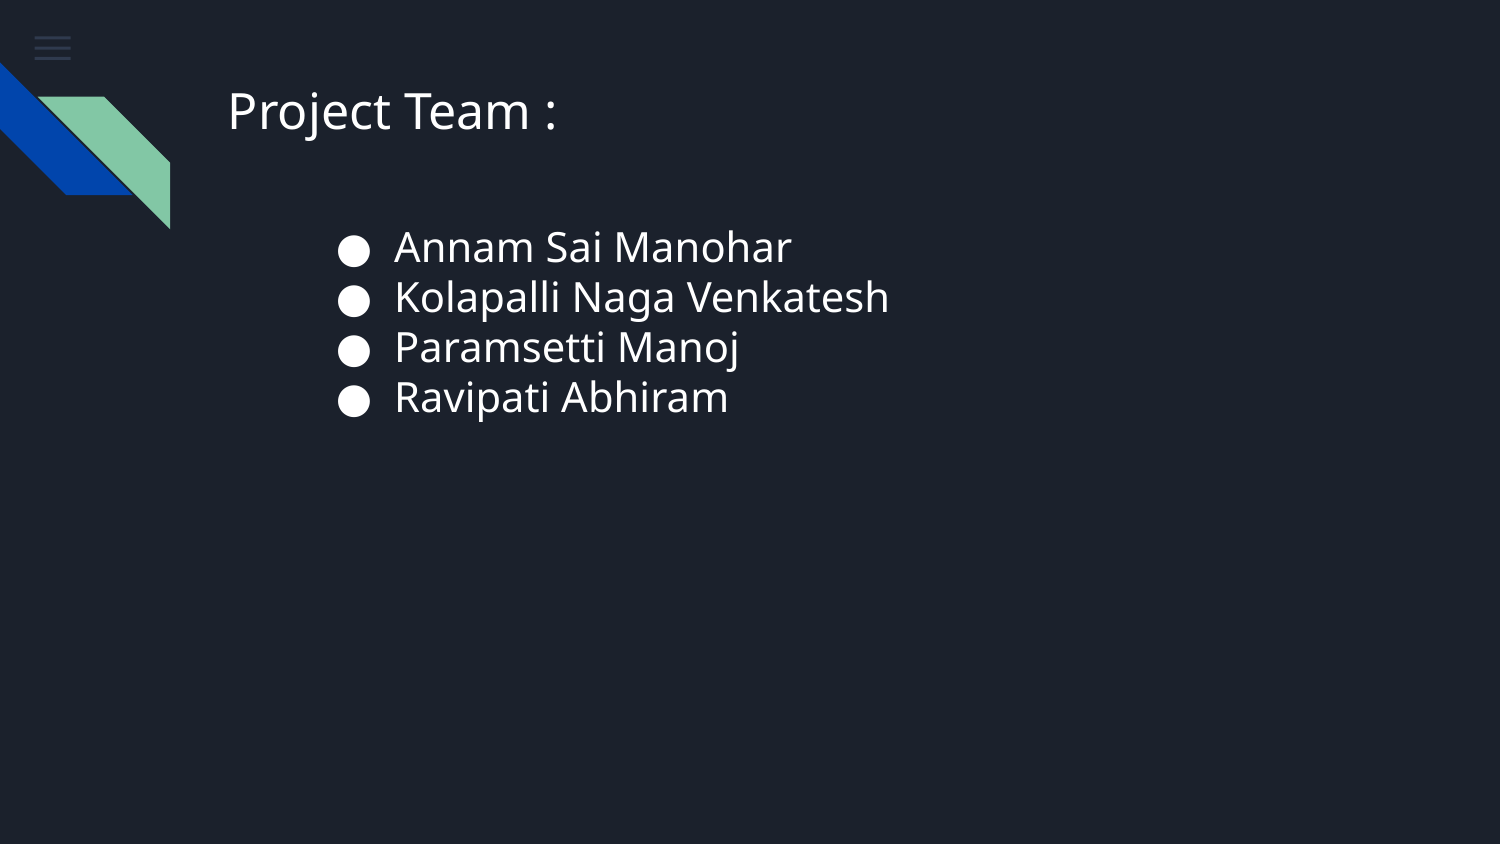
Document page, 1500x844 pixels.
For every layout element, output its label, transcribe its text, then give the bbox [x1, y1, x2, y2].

text_box Annam Sai Manohar Kolapalli Naga Venkatesh Paramsetti Manoj Ravipati Abhiram [304, 205, 1246, 437]
title Project Team : [212, 64, 1368, 215]
